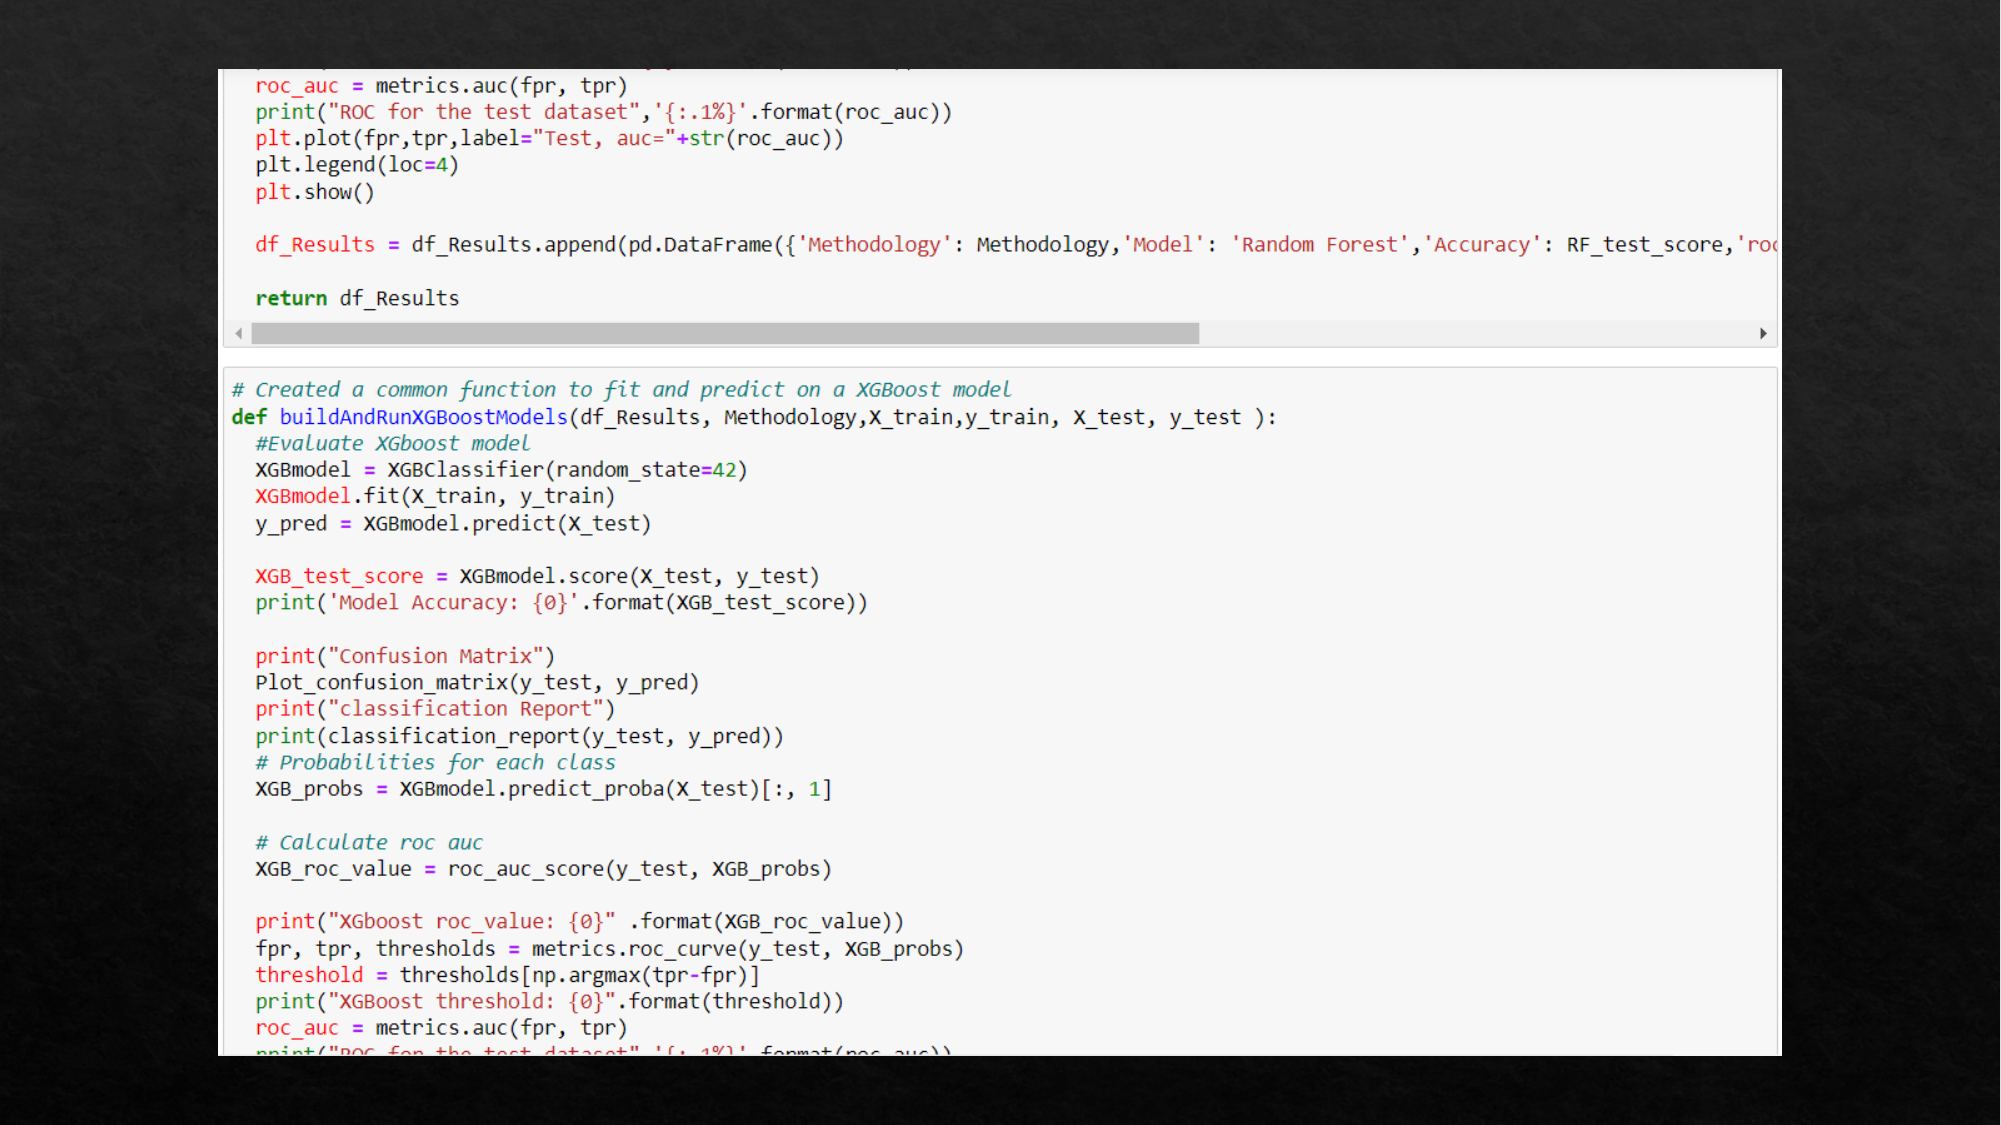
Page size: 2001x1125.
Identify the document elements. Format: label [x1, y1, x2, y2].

picture [217, 69, 1783, 1056]
